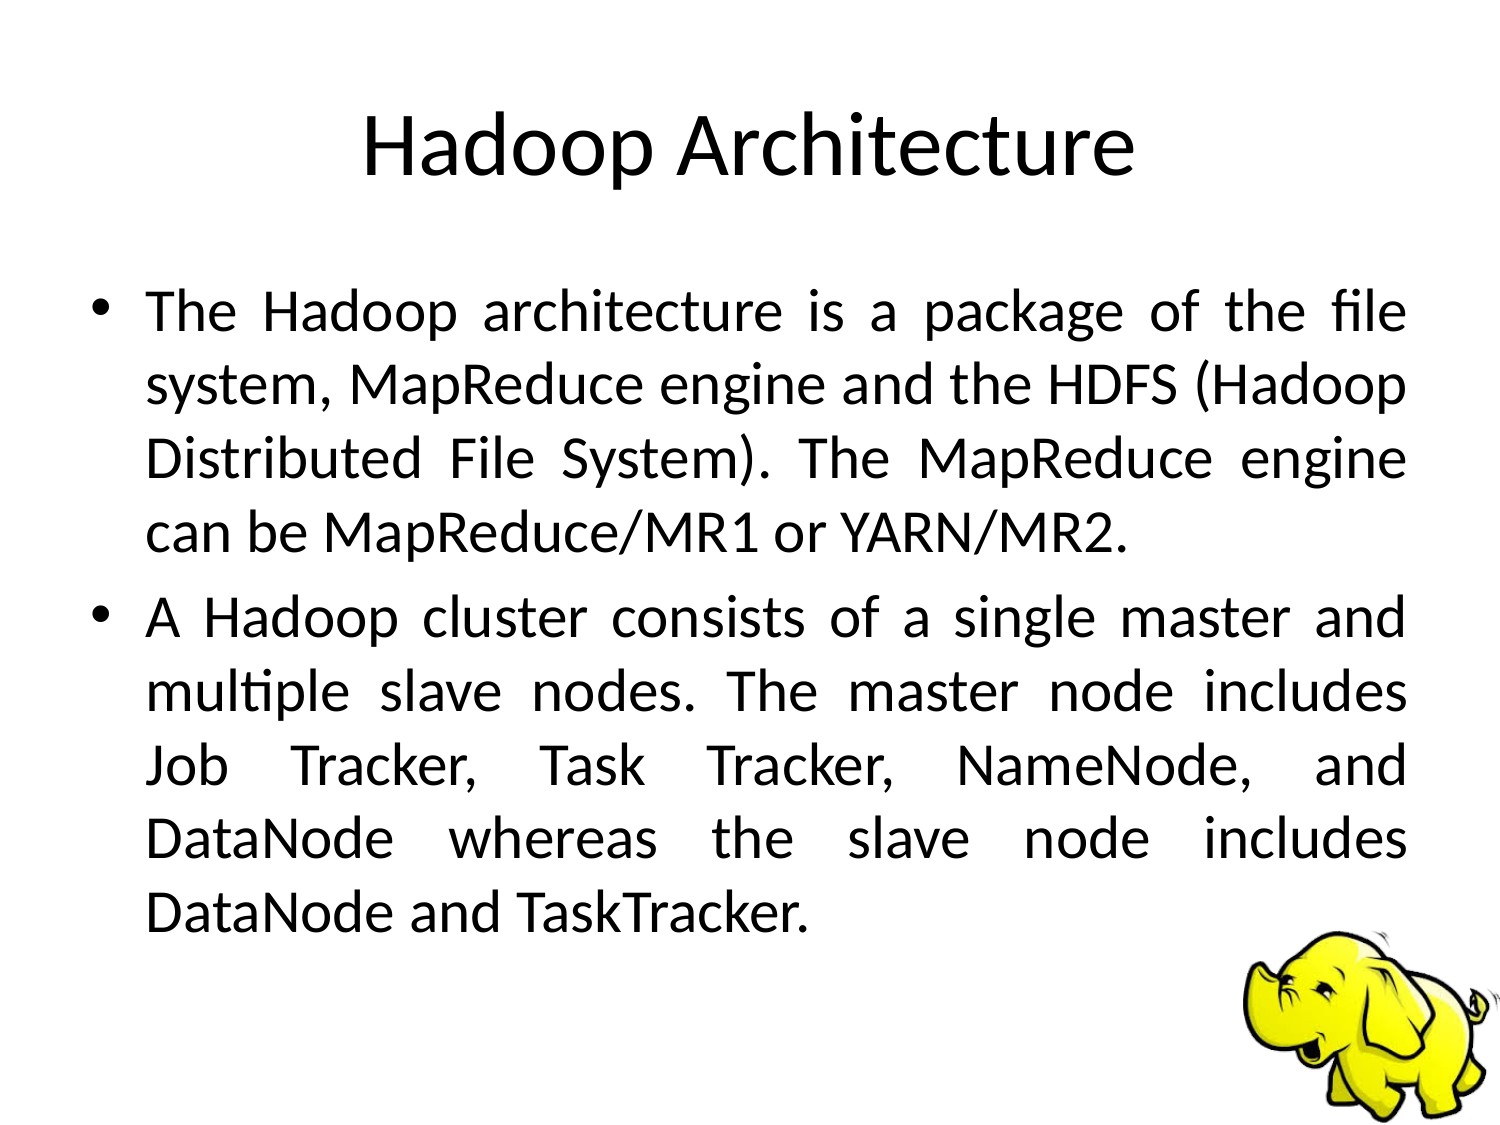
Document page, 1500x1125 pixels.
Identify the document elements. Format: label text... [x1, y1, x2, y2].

list The Hadoop architecture is a package of the file system, MapReduce engine and the HDFS (Hadoop Distributed File System). The MapReduce engine can be MapReduce/MR1 or YARN/MR2. A Hadoop cluster consists of a single master and multiple slave nodes. The master node includes Job Tracker, Task Tracker, NameNode, and DataNode whereas the slave node includes DataNode and TaskTracker. [75, 262, 1425, 1005]
picture [1243, 927, 1500, 1125]
title Hadoop Architecture [75, 45, 1425, 233]
